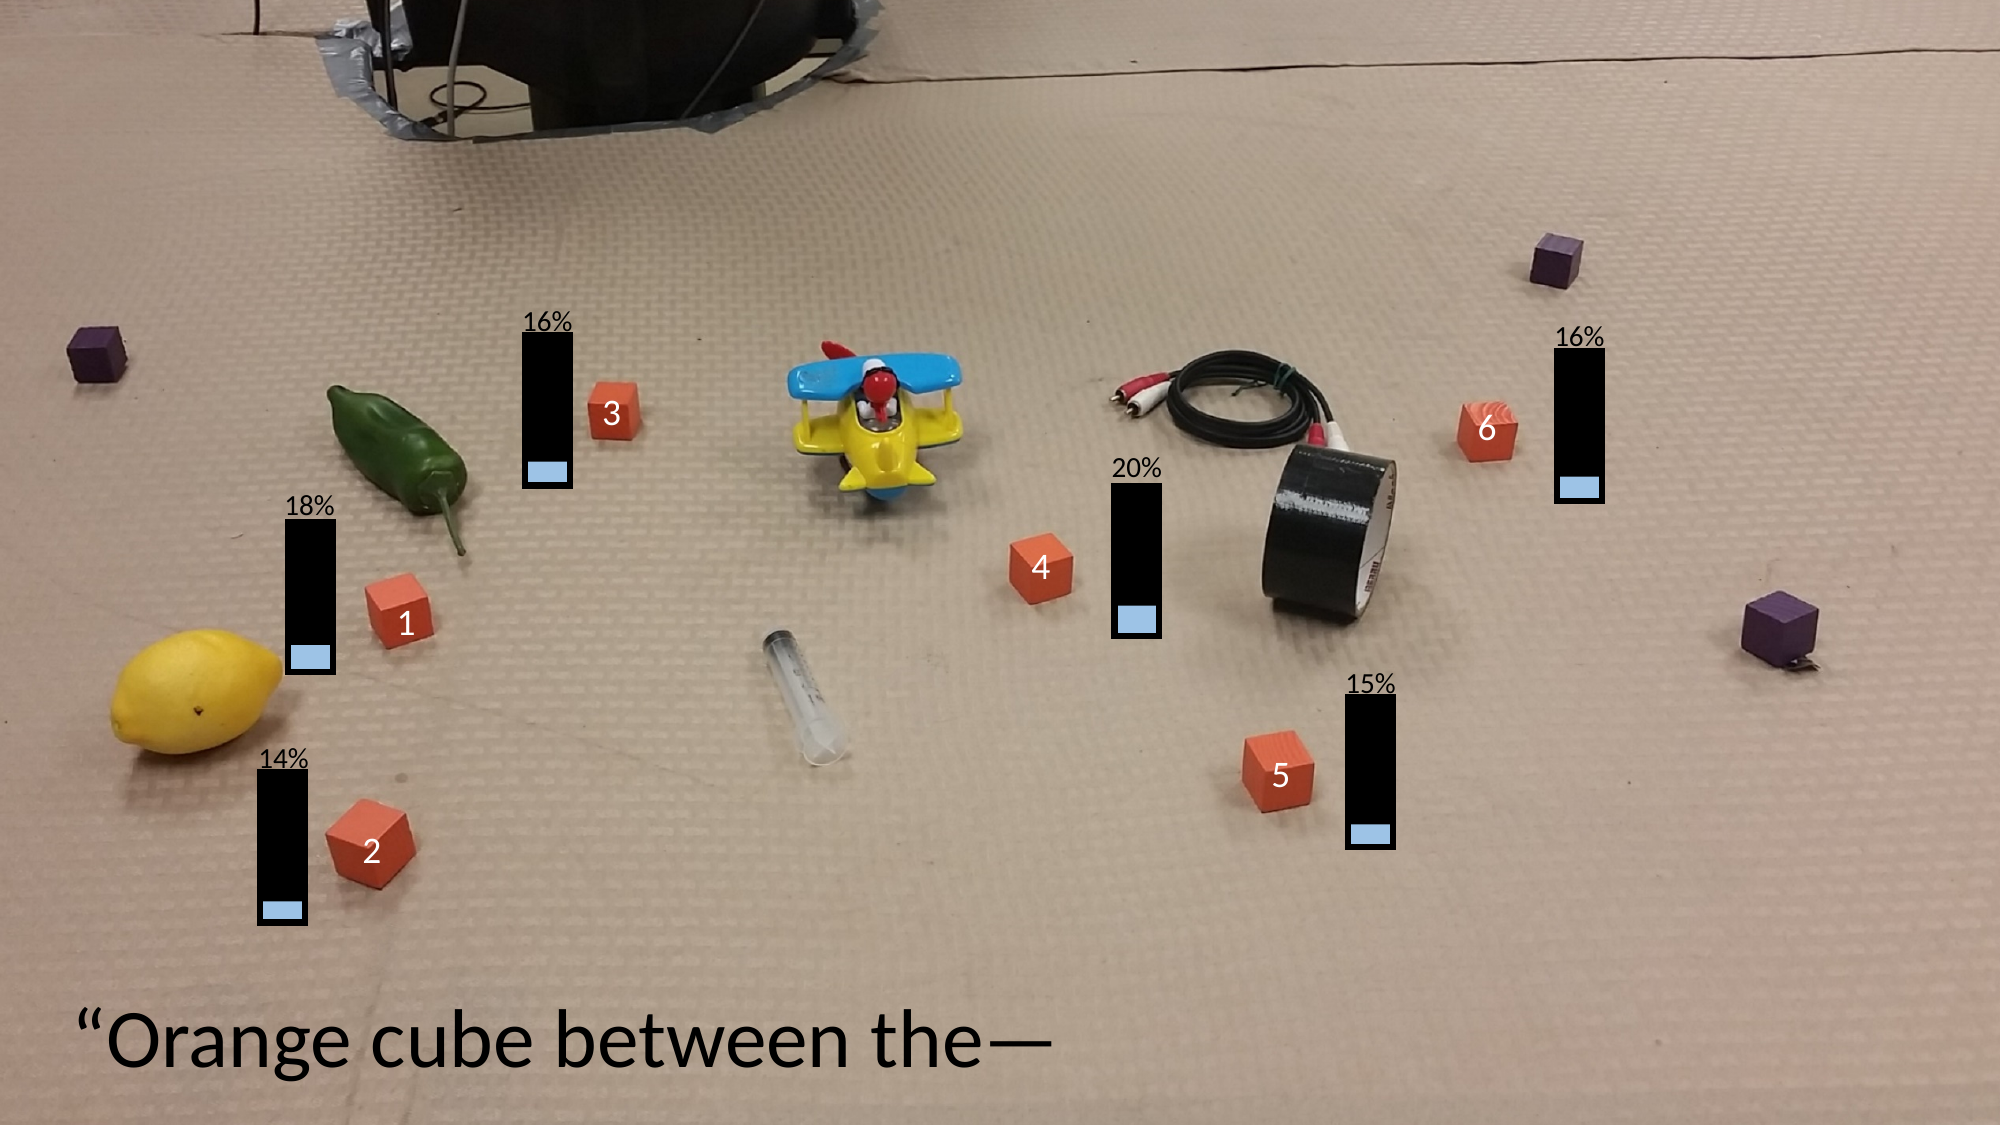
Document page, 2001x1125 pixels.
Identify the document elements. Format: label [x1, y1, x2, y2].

text_box [287, 521, 333, 672]
text_box [1348, 696, 1394, 847]
text_box [1557, 350, 1603, 501]
text_box [1114, 485, 1160, 636]
picture [0, 0, 2000, 1125]
text_box [260, 772, 306, 923]
text_box [524, 335, 570, 486]
